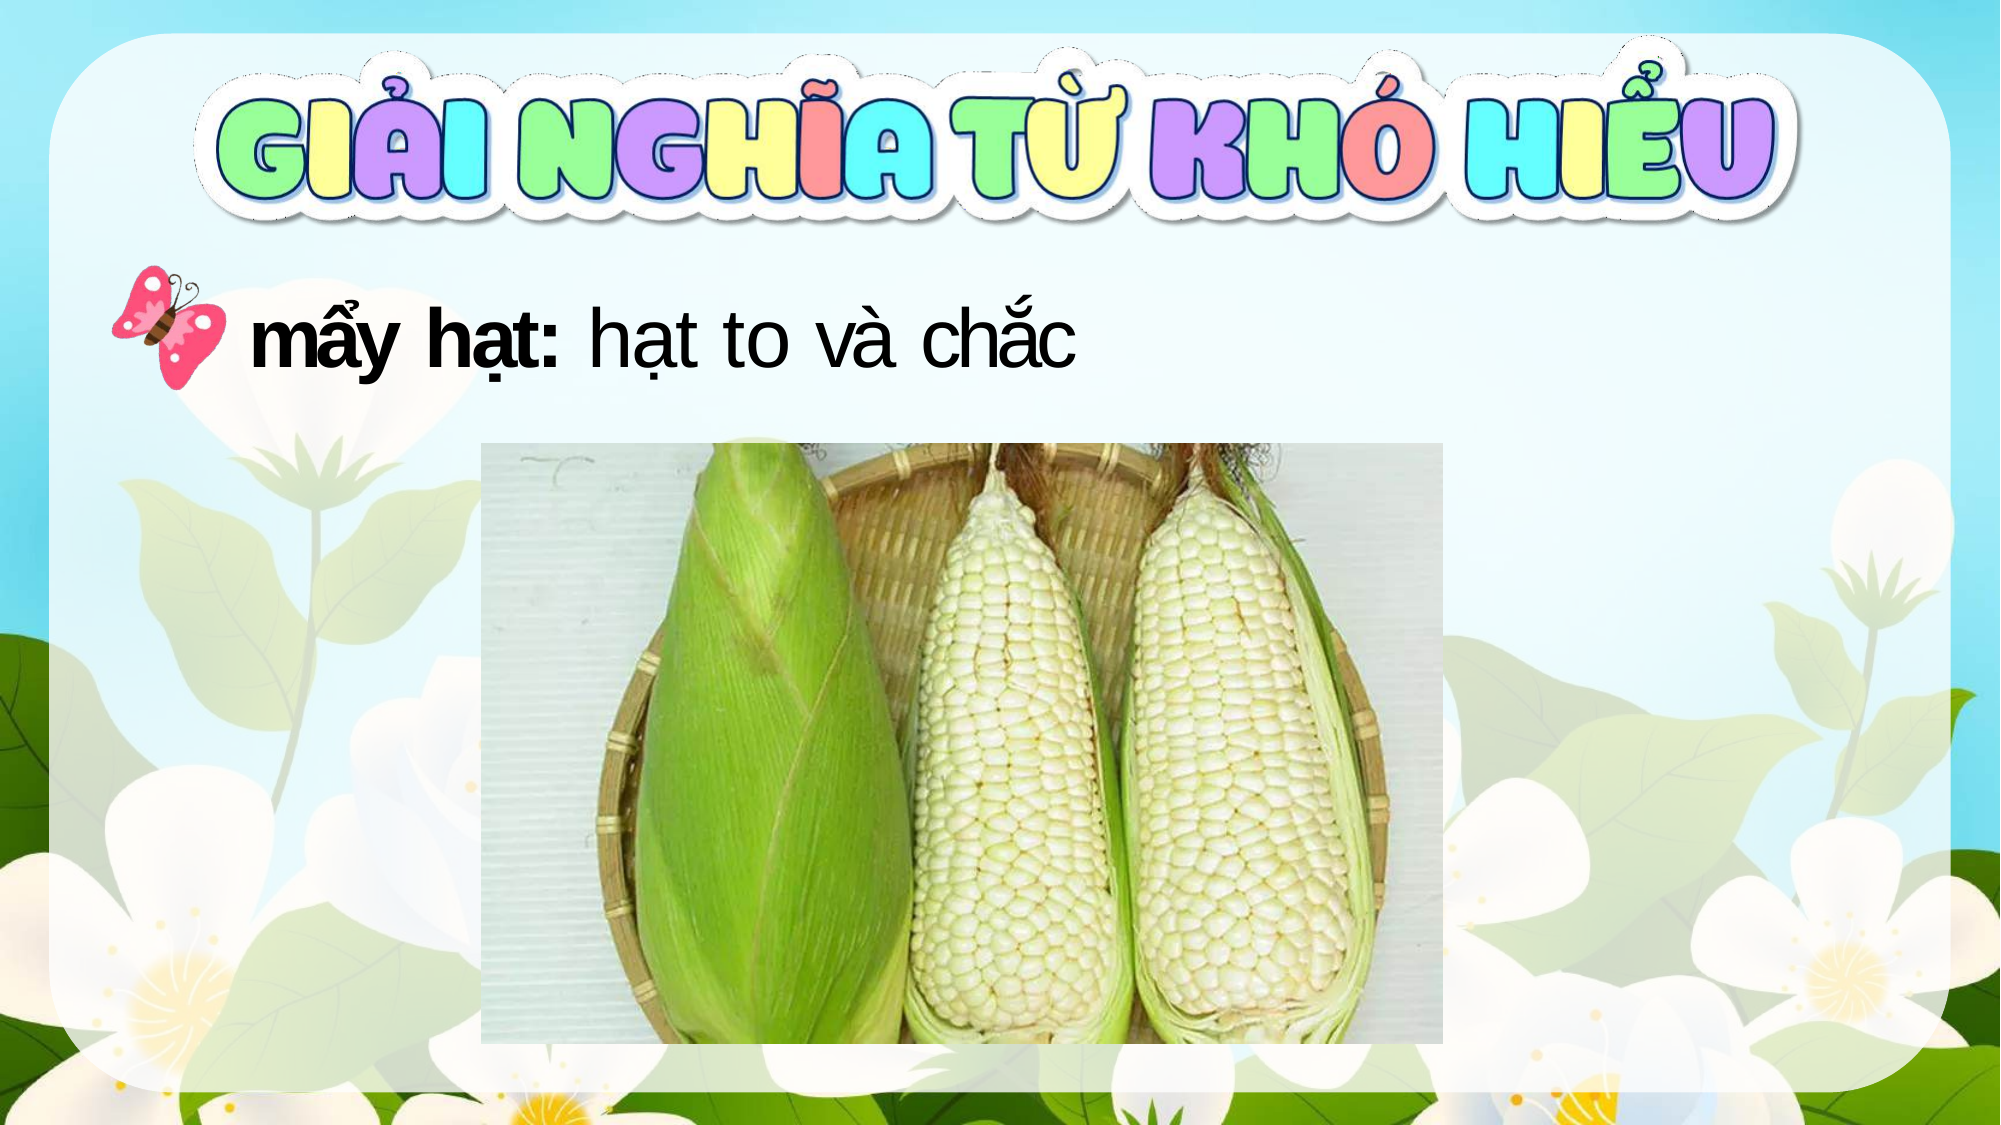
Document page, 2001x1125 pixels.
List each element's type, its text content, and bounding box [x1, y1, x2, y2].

text_box [49, 54, 1951, 1093]
title mẩy hạt: hạt to và chắc [104, 8, 1896, 473]
picture [0, 0, 2000, 1125]
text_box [59, 33, 1857, 429]
